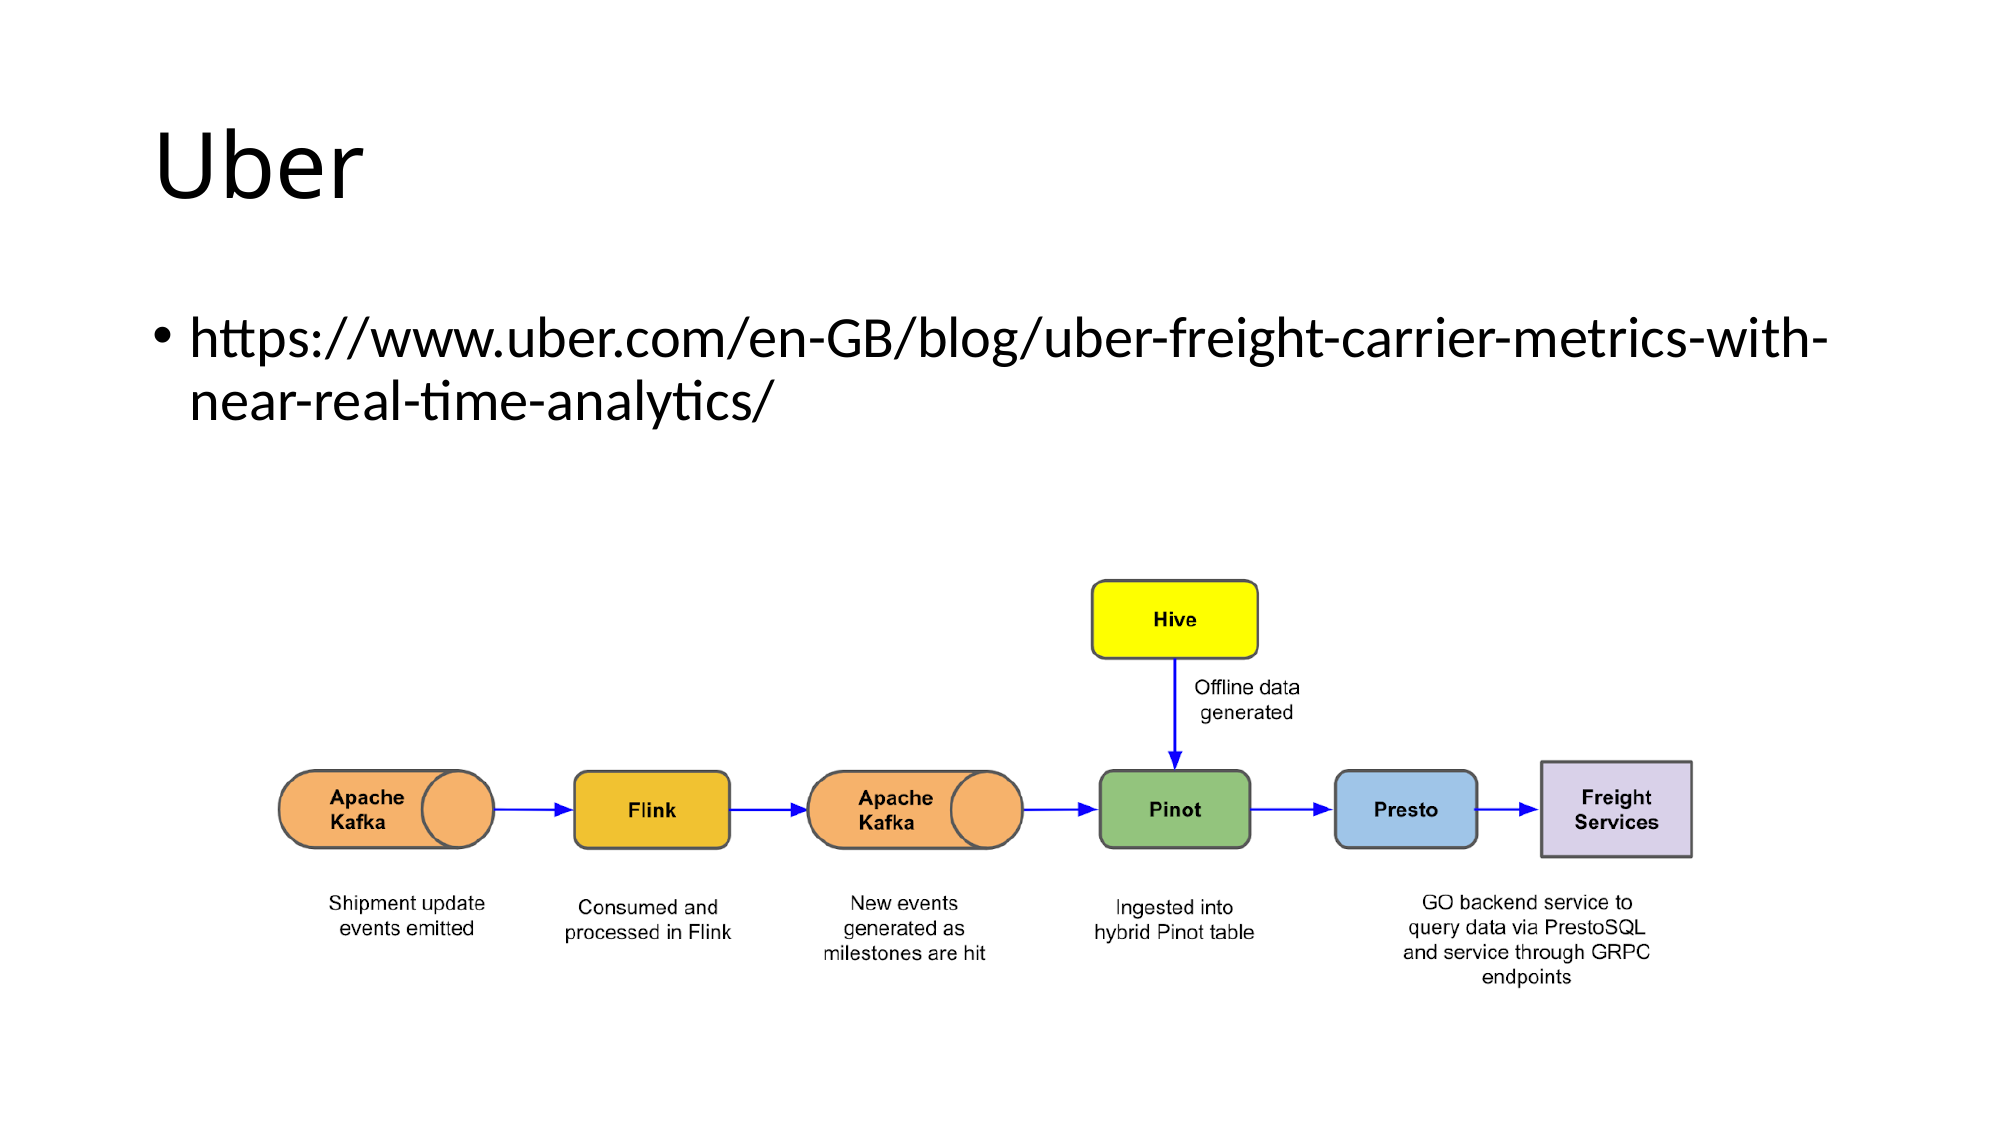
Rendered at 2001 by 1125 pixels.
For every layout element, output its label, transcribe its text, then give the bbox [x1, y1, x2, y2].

title Uber [137, 59, 1863, 278]
picture [239, 498, 1732, 1066]
list https://www.uber.com/en-GB/blog/uber-freight-carrier-metrics-with-near-real-time-analytics/ [137, 299, 1863, 1014]
